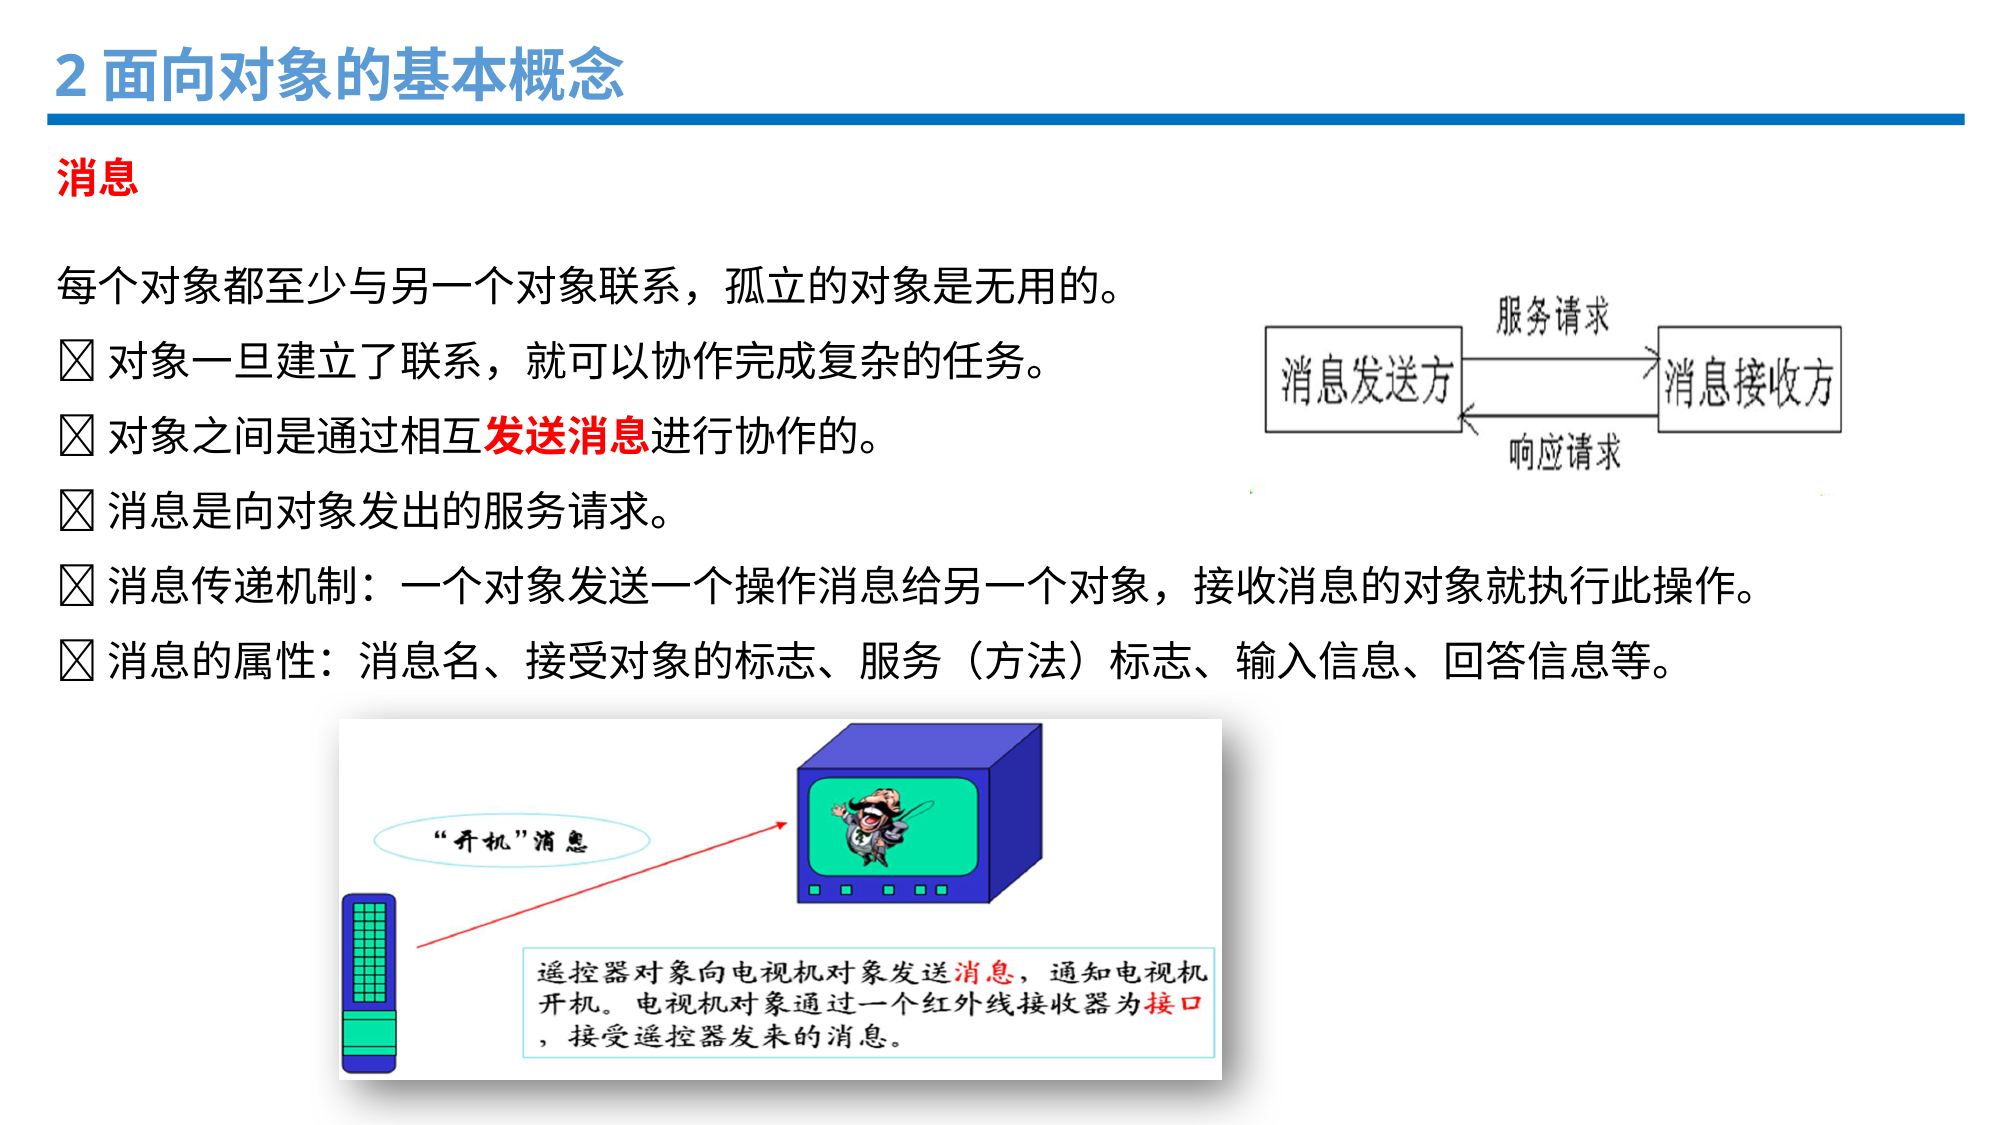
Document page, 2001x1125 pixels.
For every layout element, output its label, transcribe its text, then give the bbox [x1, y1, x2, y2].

text_box 每个对象都至少与另一个对象联系，孤立的对象是无用的。 对象一旦建立了联系，就可以协作完成复杂的任务。 对象之间是通过相互发送消息进行协作的。 消息是向对象发出的服务请求。 消息传递机制：一个对象发送一个操作消息给另一个对象，接收消息的对象就执行此操作。 消息的属性：消息名、接受对象的标志、服务（方法）标志、输入信息、回答信息等。 [41, 227, 1755, 693]
text_box 消息 [41, 144, 156, 210]
text_box 2面向对象的基本概念 [39, 30, 641, 116]
picture [1250, 243, 1861, 496]
picture [339, 719, 1222, 1080]
